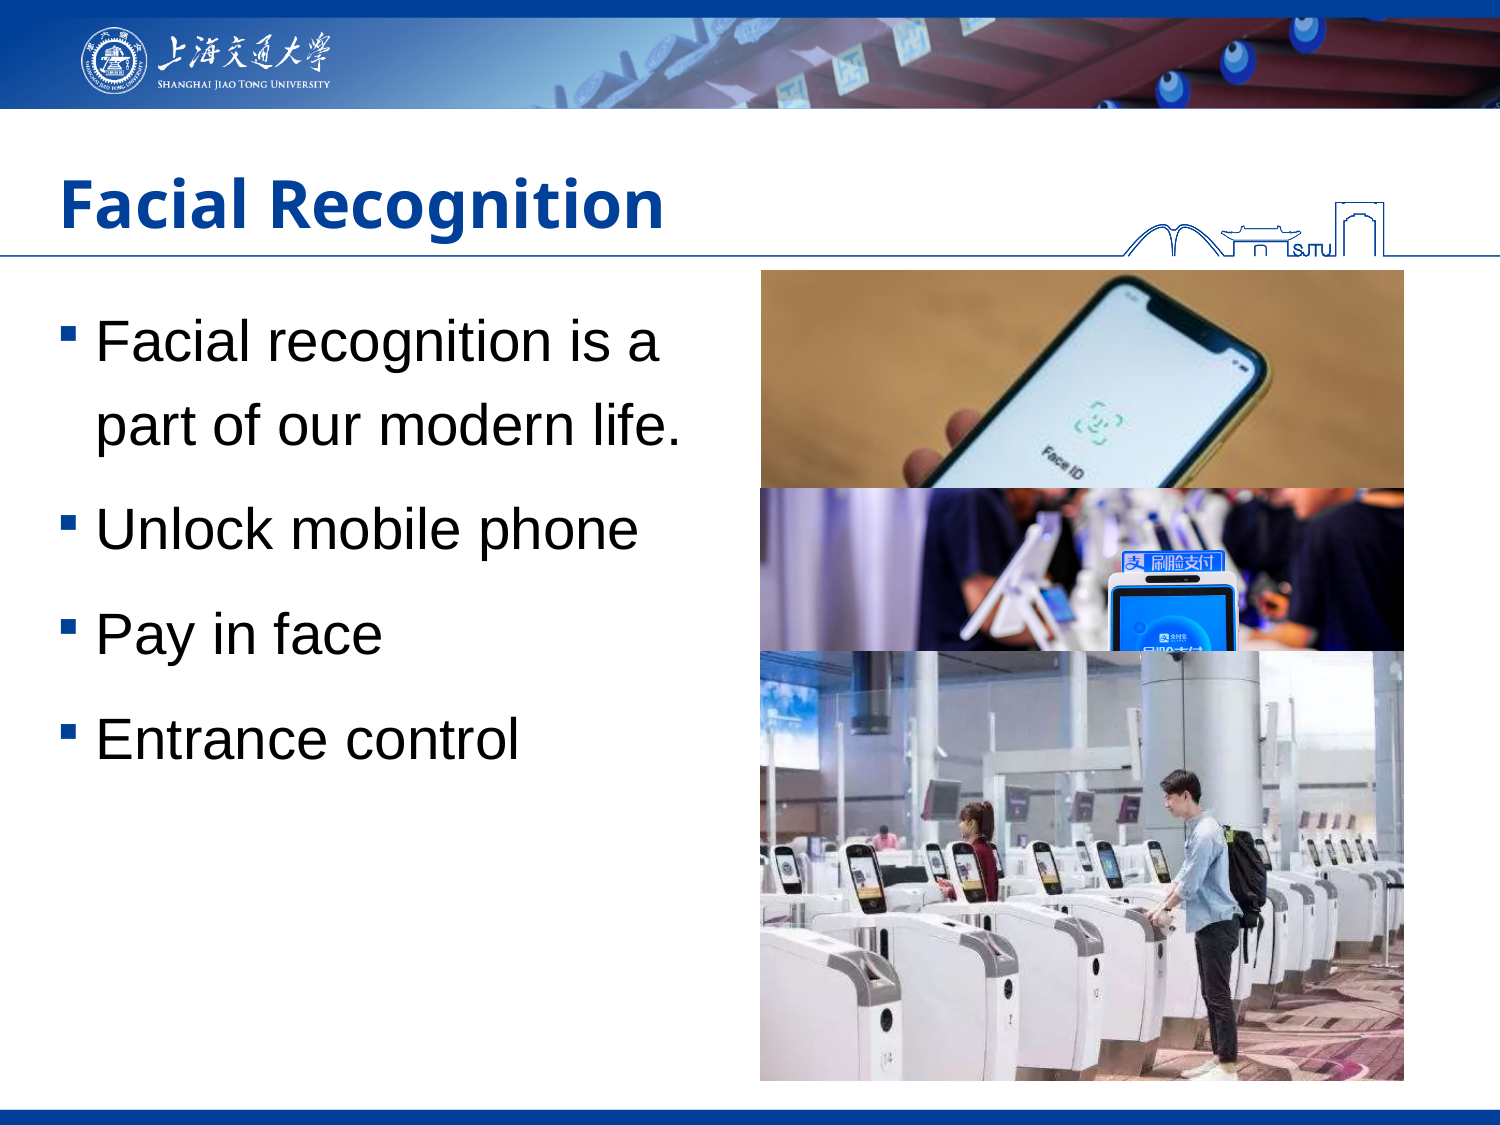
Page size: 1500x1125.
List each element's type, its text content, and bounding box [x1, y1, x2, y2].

title Facial Recognition [43, 160, 1447, 255]
list Facial recognition is a part of our modern life. Unlock mobile phone Pay in face Entrance control [43, 281, 705, 1074]
picture [760, 270, 1404, 488]
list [760, 488, 1404, 651]
picture [0, 18, 1500, 109]
picture [760, 651, 1404, 1081]
